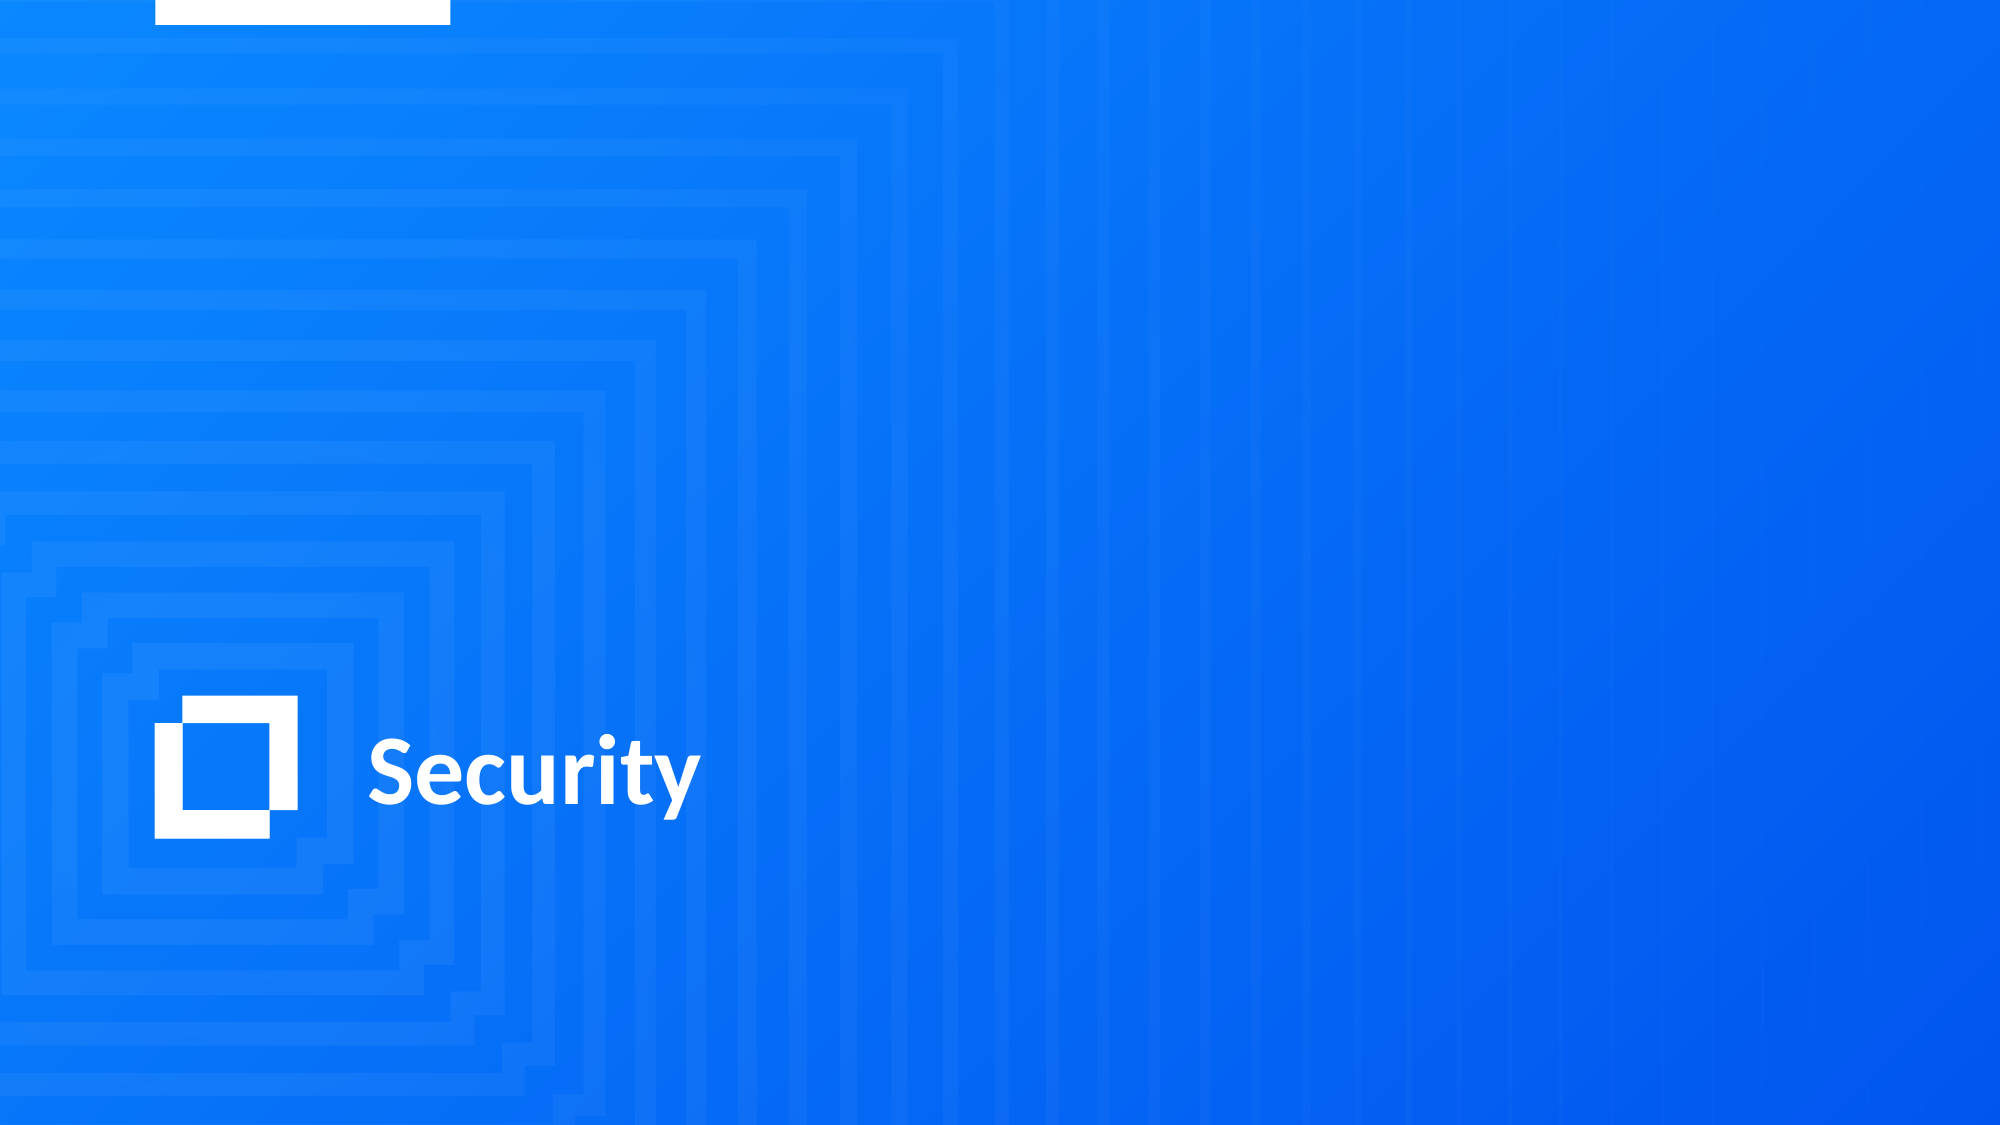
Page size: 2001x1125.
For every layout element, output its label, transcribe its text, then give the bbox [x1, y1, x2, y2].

title Security [352, 618, 1847, 926]
